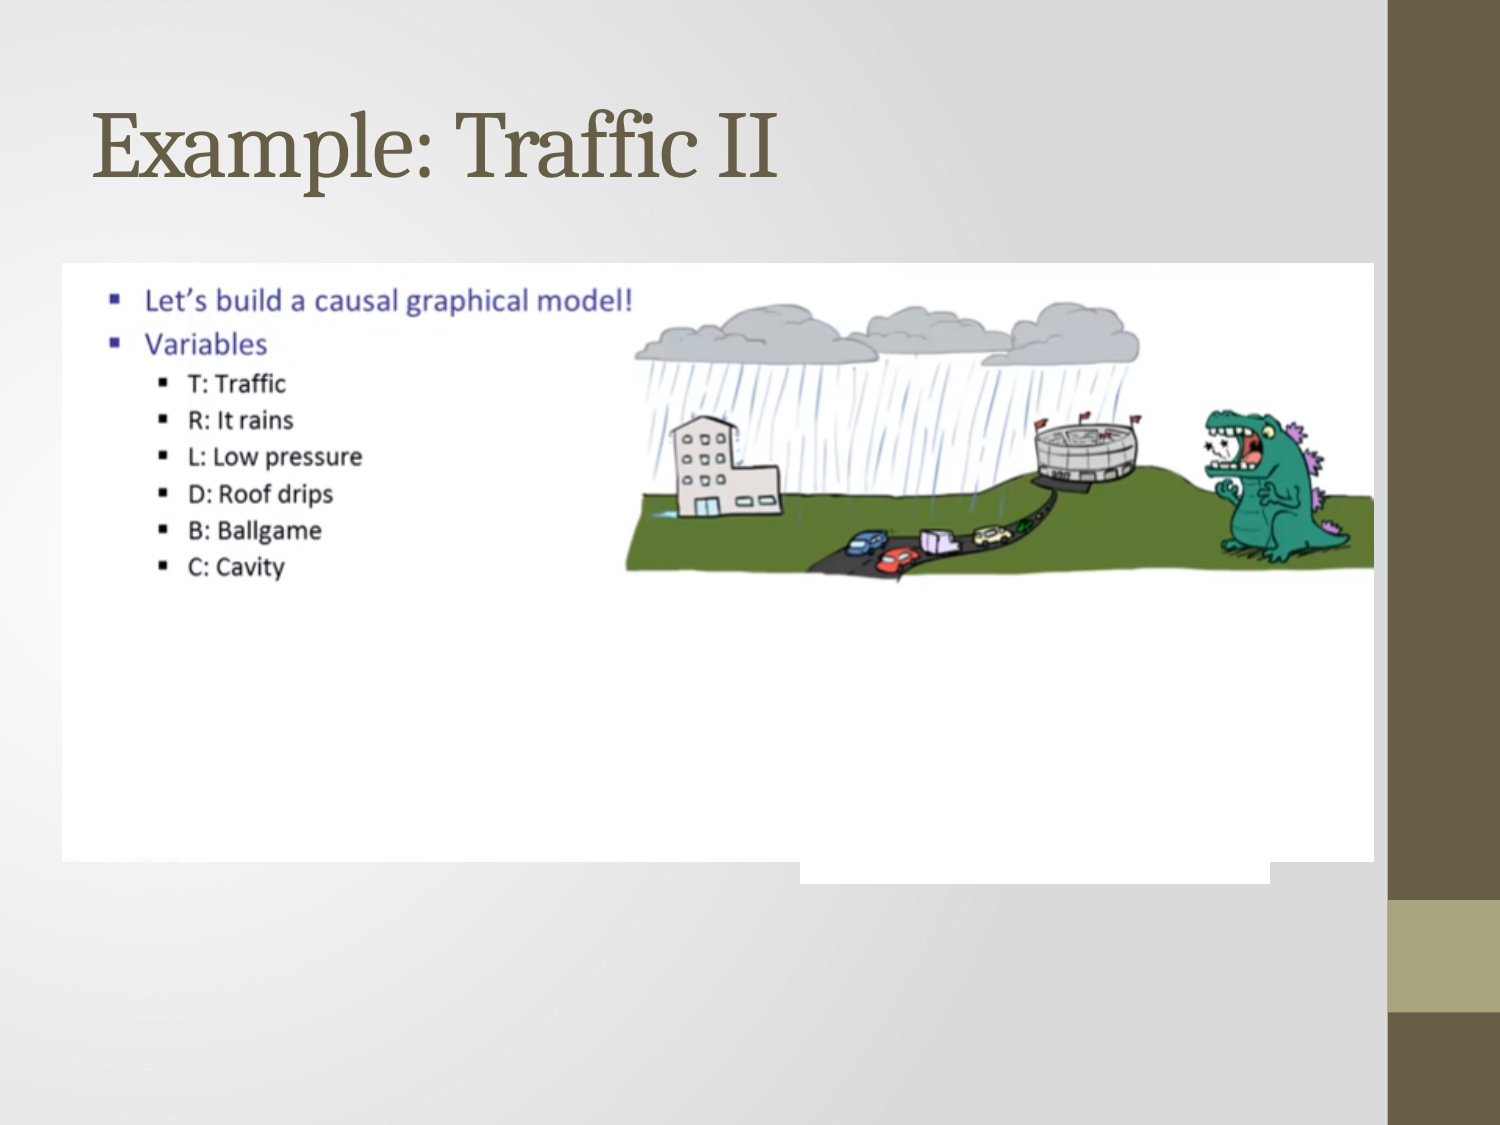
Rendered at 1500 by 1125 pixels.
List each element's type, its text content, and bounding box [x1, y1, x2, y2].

picture [61, 262, 1374, 884]
title Example: Traffic II [75, 45, 1325, 233]
